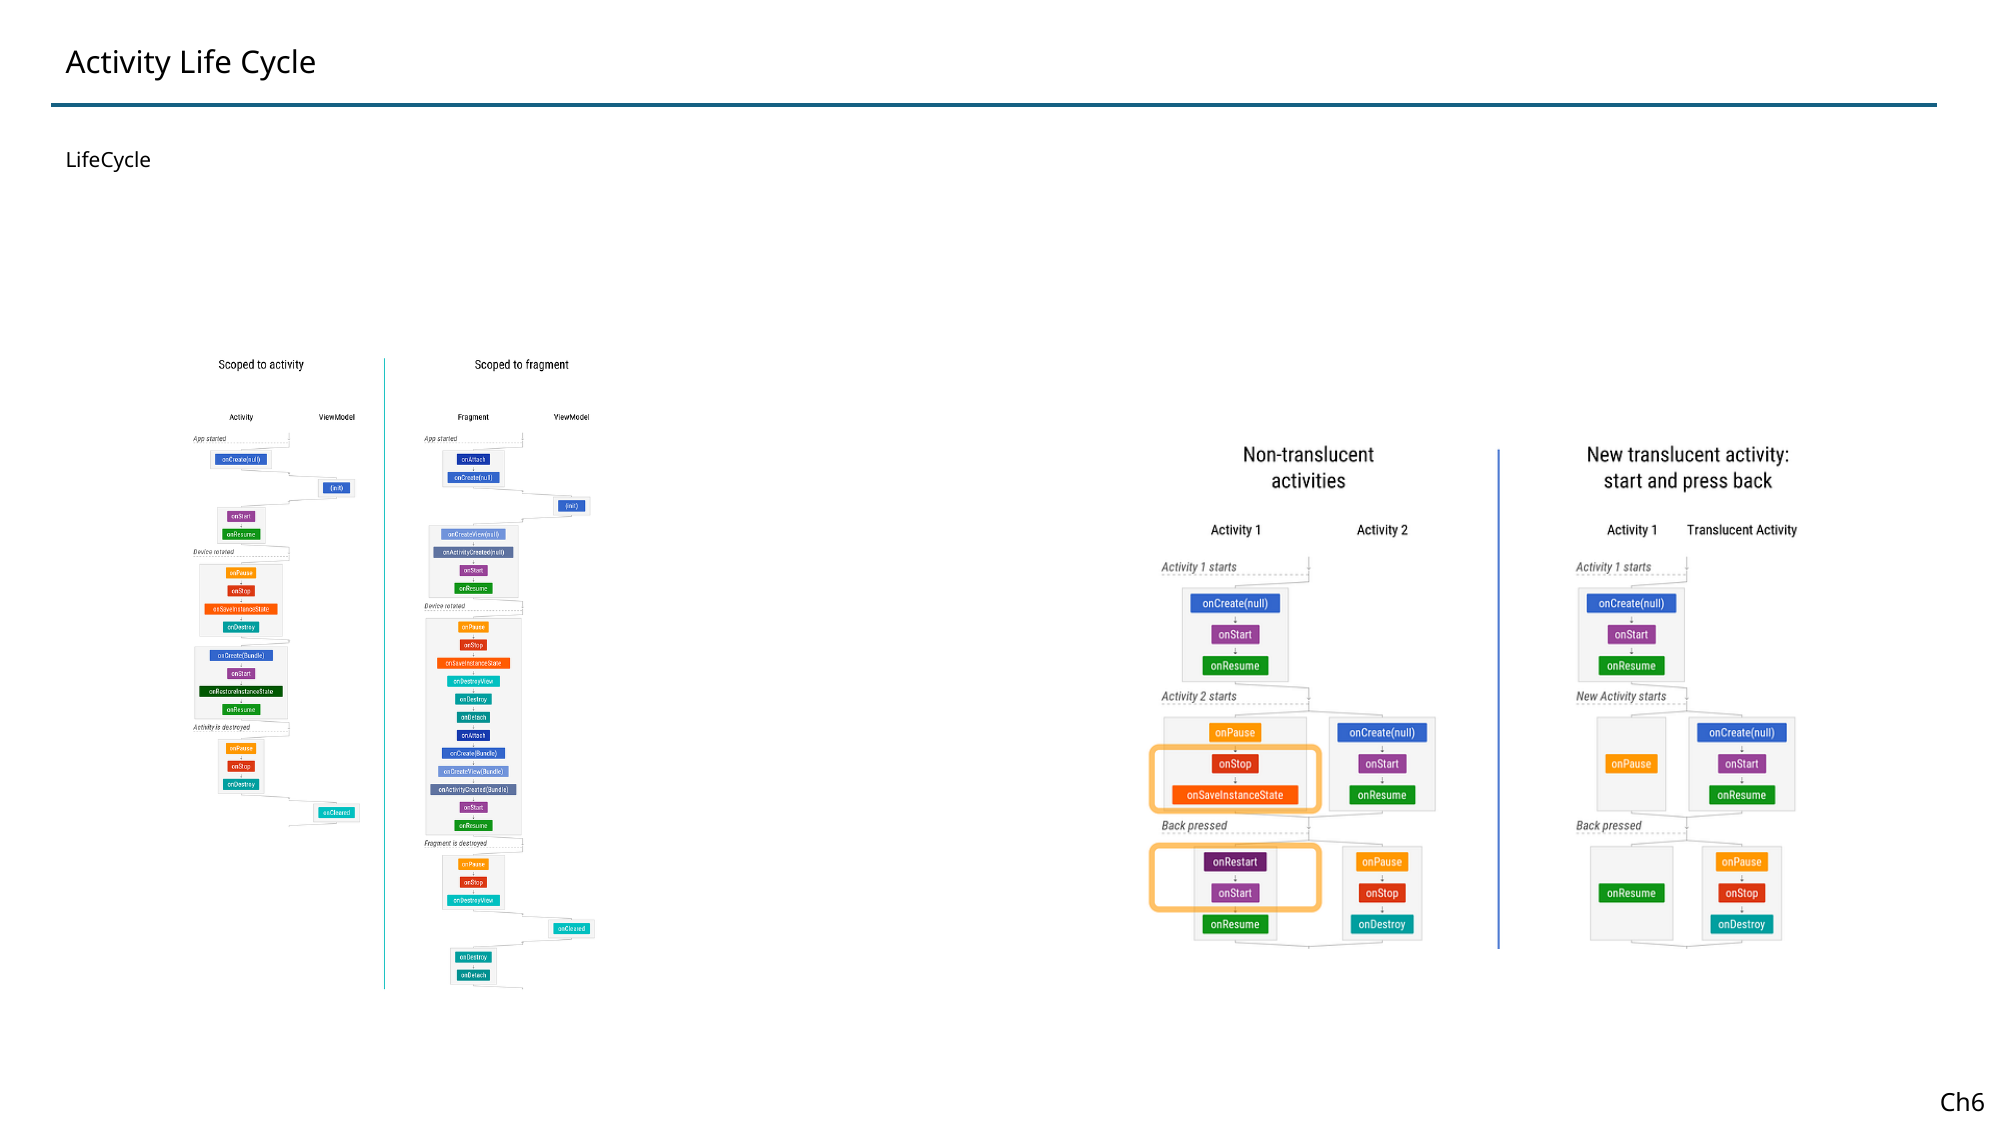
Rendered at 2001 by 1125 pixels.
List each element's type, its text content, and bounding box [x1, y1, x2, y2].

picture [176, 340, 607, 1002]
text_box Activity Life Cycle [50, 34, 864, 87]
picture [1133, 431, 1863, 950]
text_box LifeCycle [50, 126, 850, 224]
text_box Ch6 [1913, 1079, 2000, 1125]
